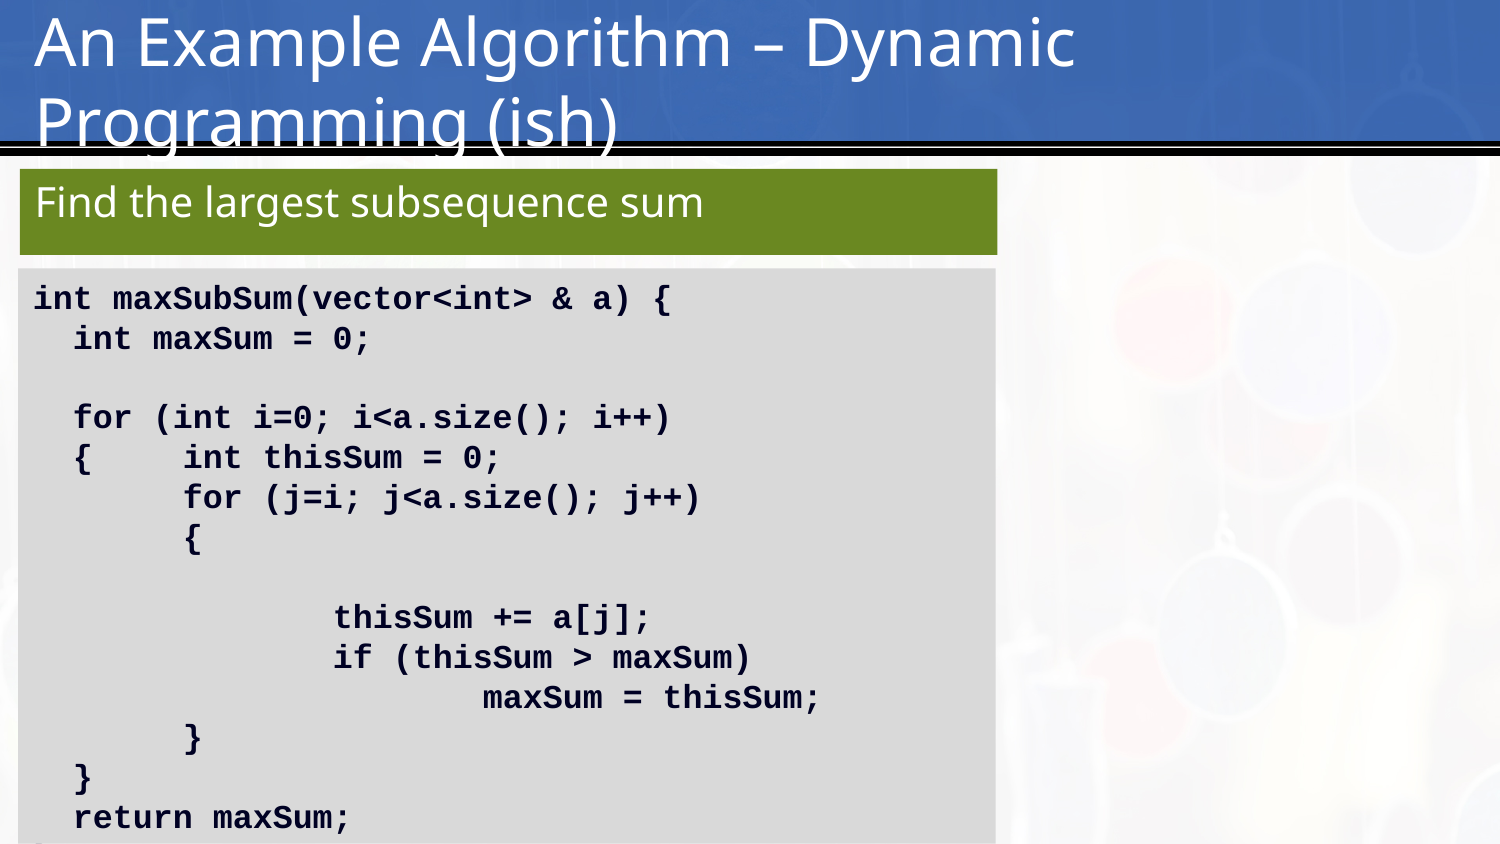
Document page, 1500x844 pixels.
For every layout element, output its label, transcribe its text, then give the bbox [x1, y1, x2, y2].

list Find the largest subsequence sum [19, 168, 998, 255]
picture [0, 0, 1500, 844]
list An Example Algorithm – Dynamic Programming (ish) [19, 32, 1483, 128]
list int maxSubSum(vector<int> & a) { int maxSum = 0; for (int i=0; i<a.size(); i++) { int thisSum = 0; for (j=i; j<a.size(); j++) { thisSum += a[j]; if (thisSum > maxSum) maxSum = thisSum; } } return maxSum; } [18, 268, 996, 844]
